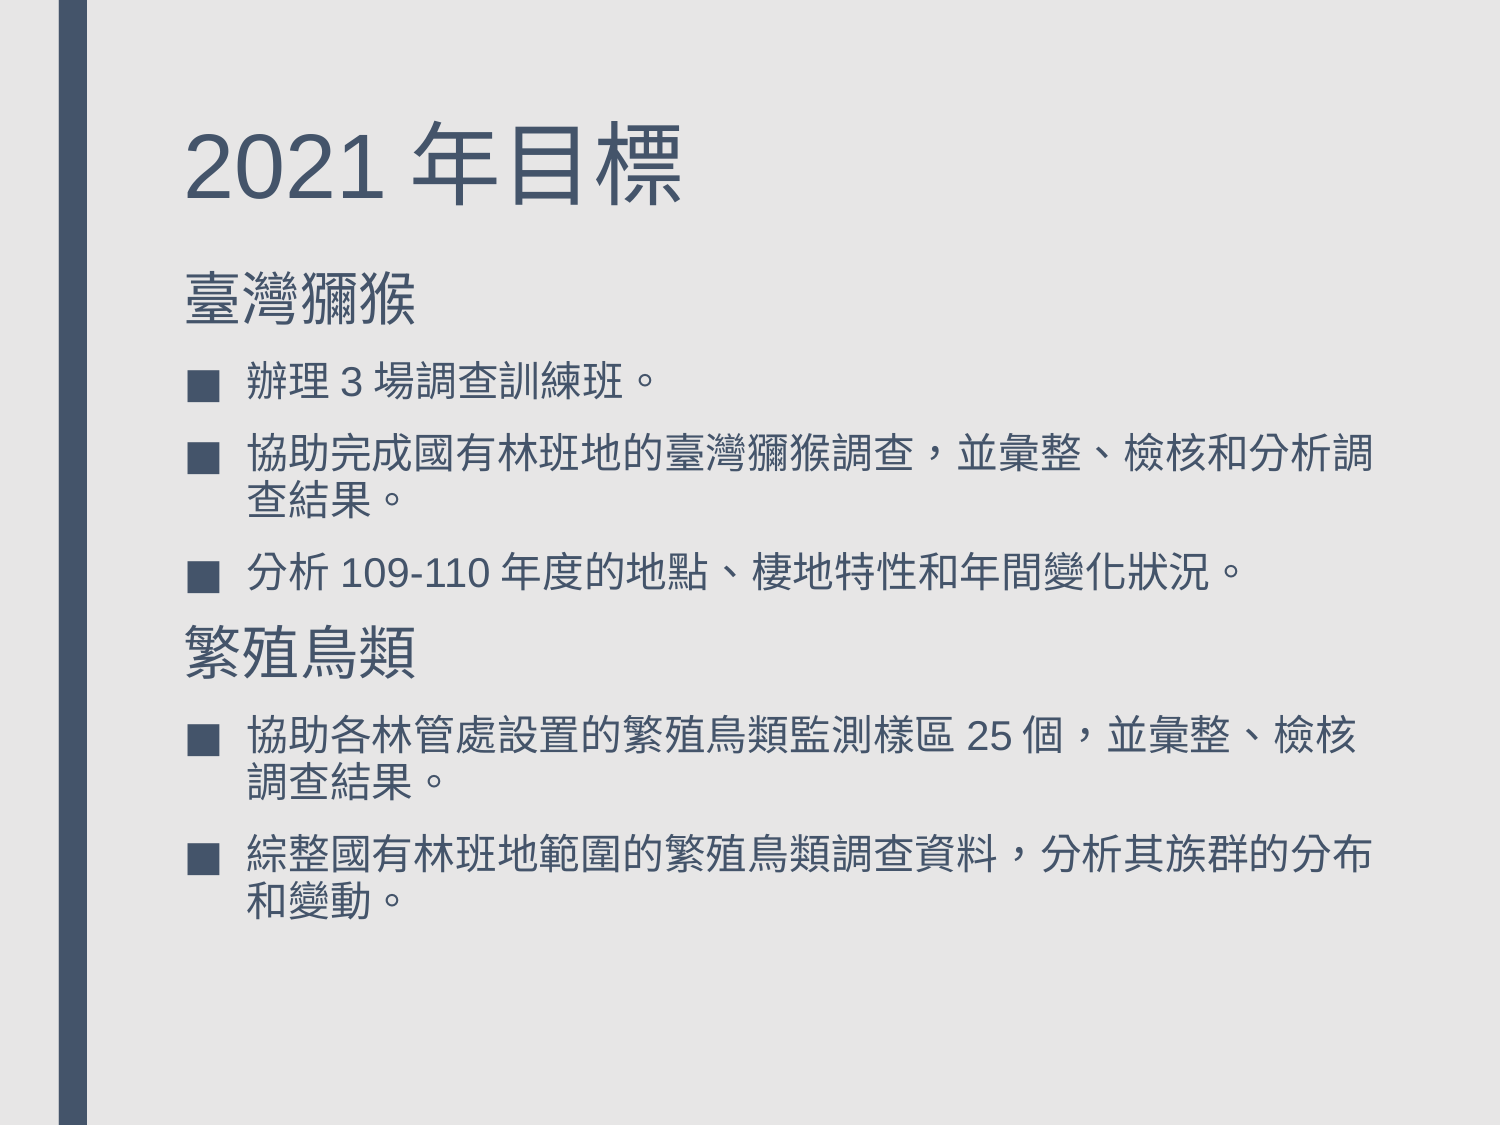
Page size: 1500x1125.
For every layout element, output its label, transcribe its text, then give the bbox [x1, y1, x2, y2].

list 臺灣獼猴 辦理3場調查訓練班。 協助完成國有林班地的臺灣獼猴調查，並彙整、檢核和分析調查結果。 分析109-110年度的地點、棲地特性和年間變化狀況。 繁殖鳥類 協助各林管處設置的繁殖鳥類監測樣區25個，並彙整、檢核調查結果。 綜整國有林班地範圍的繁殖鳥類調查資料，分析其族群的分布和變動。 [168, 260, 1392, 1077]
title 2021年目標 [168, 112, 1351, 237]
